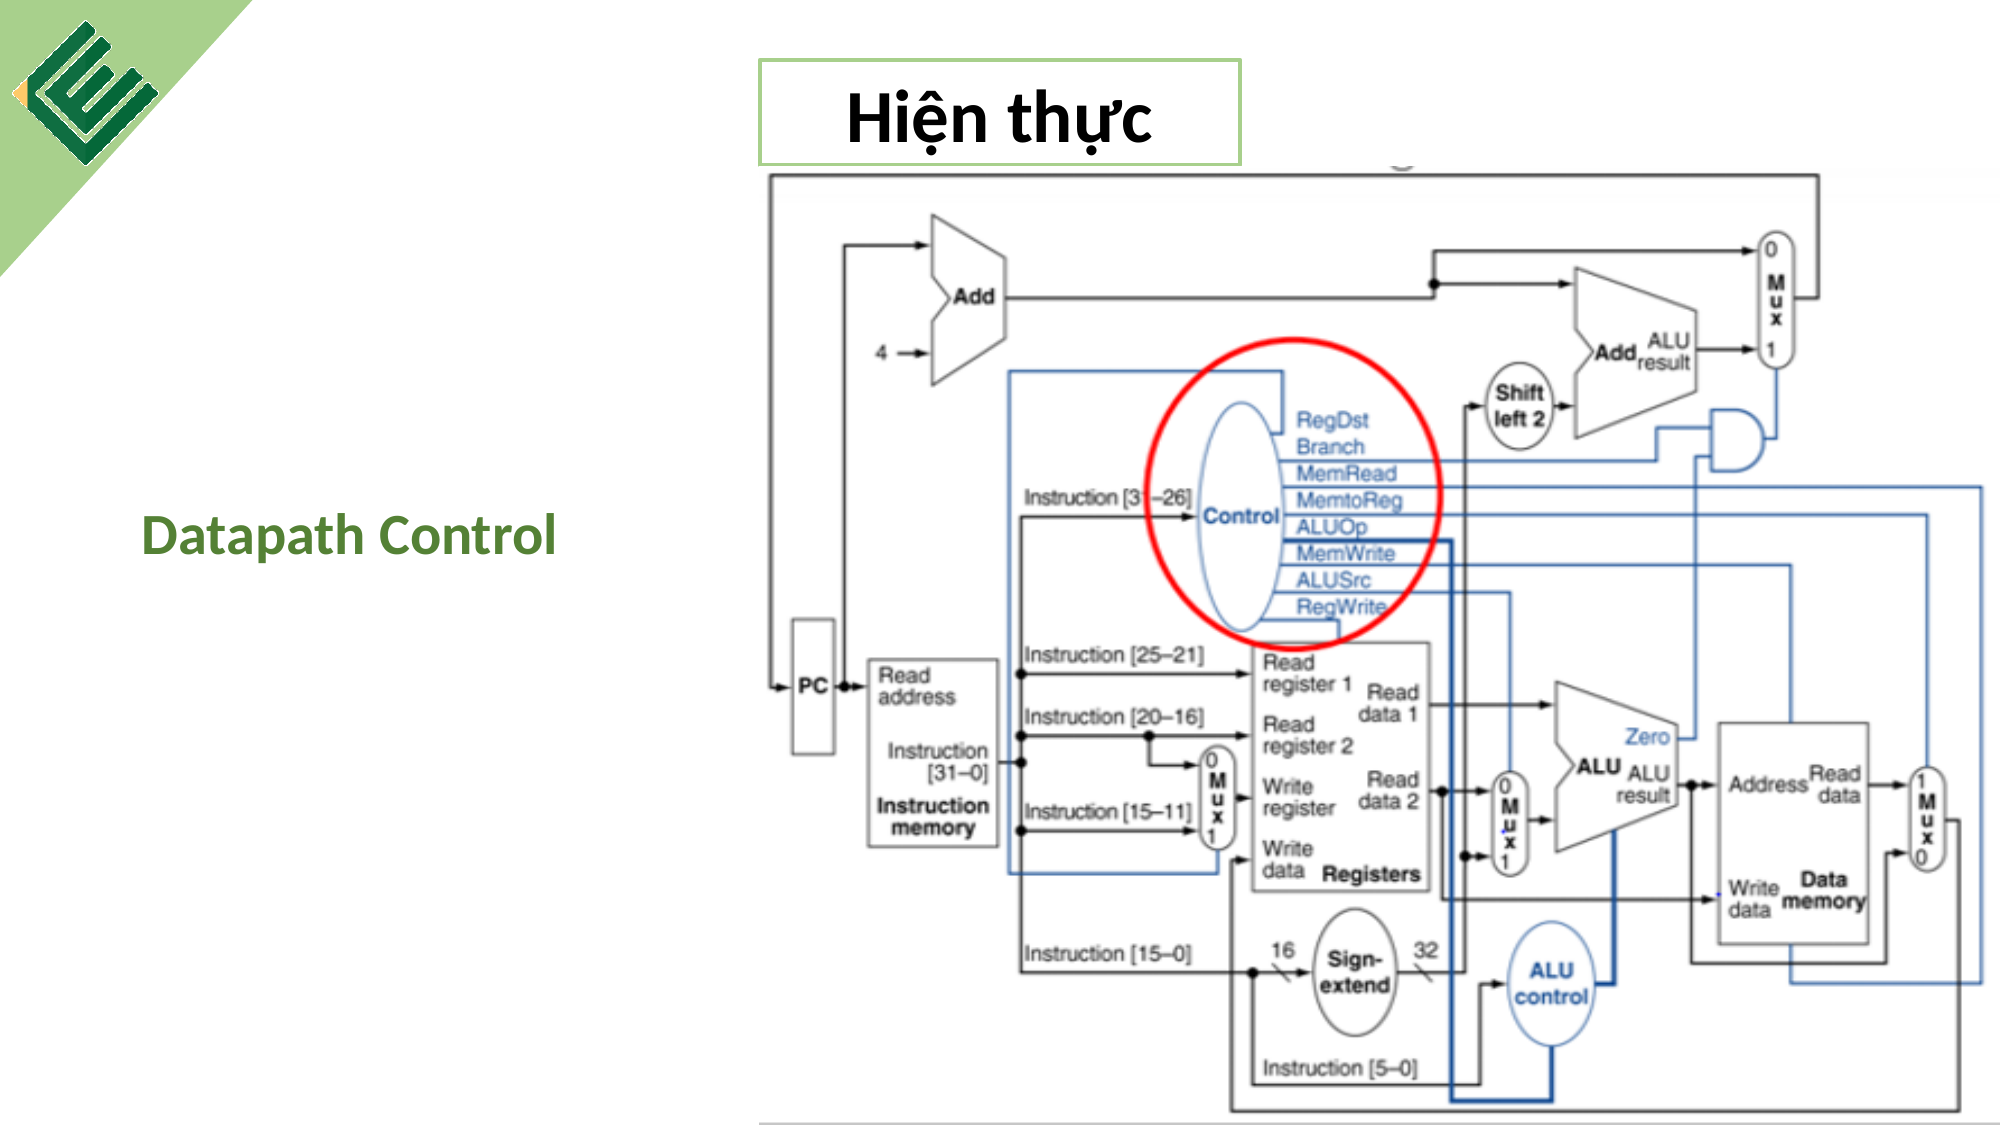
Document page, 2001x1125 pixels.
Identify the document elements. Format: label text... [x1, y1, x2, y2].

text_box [0, 0, 256, 280]
picture [759, 165, 2000, 1125]
text_box Datapath Control [126, 488, 741, 574]
text_box Hiện thực [759, 60, 1241, 165]
